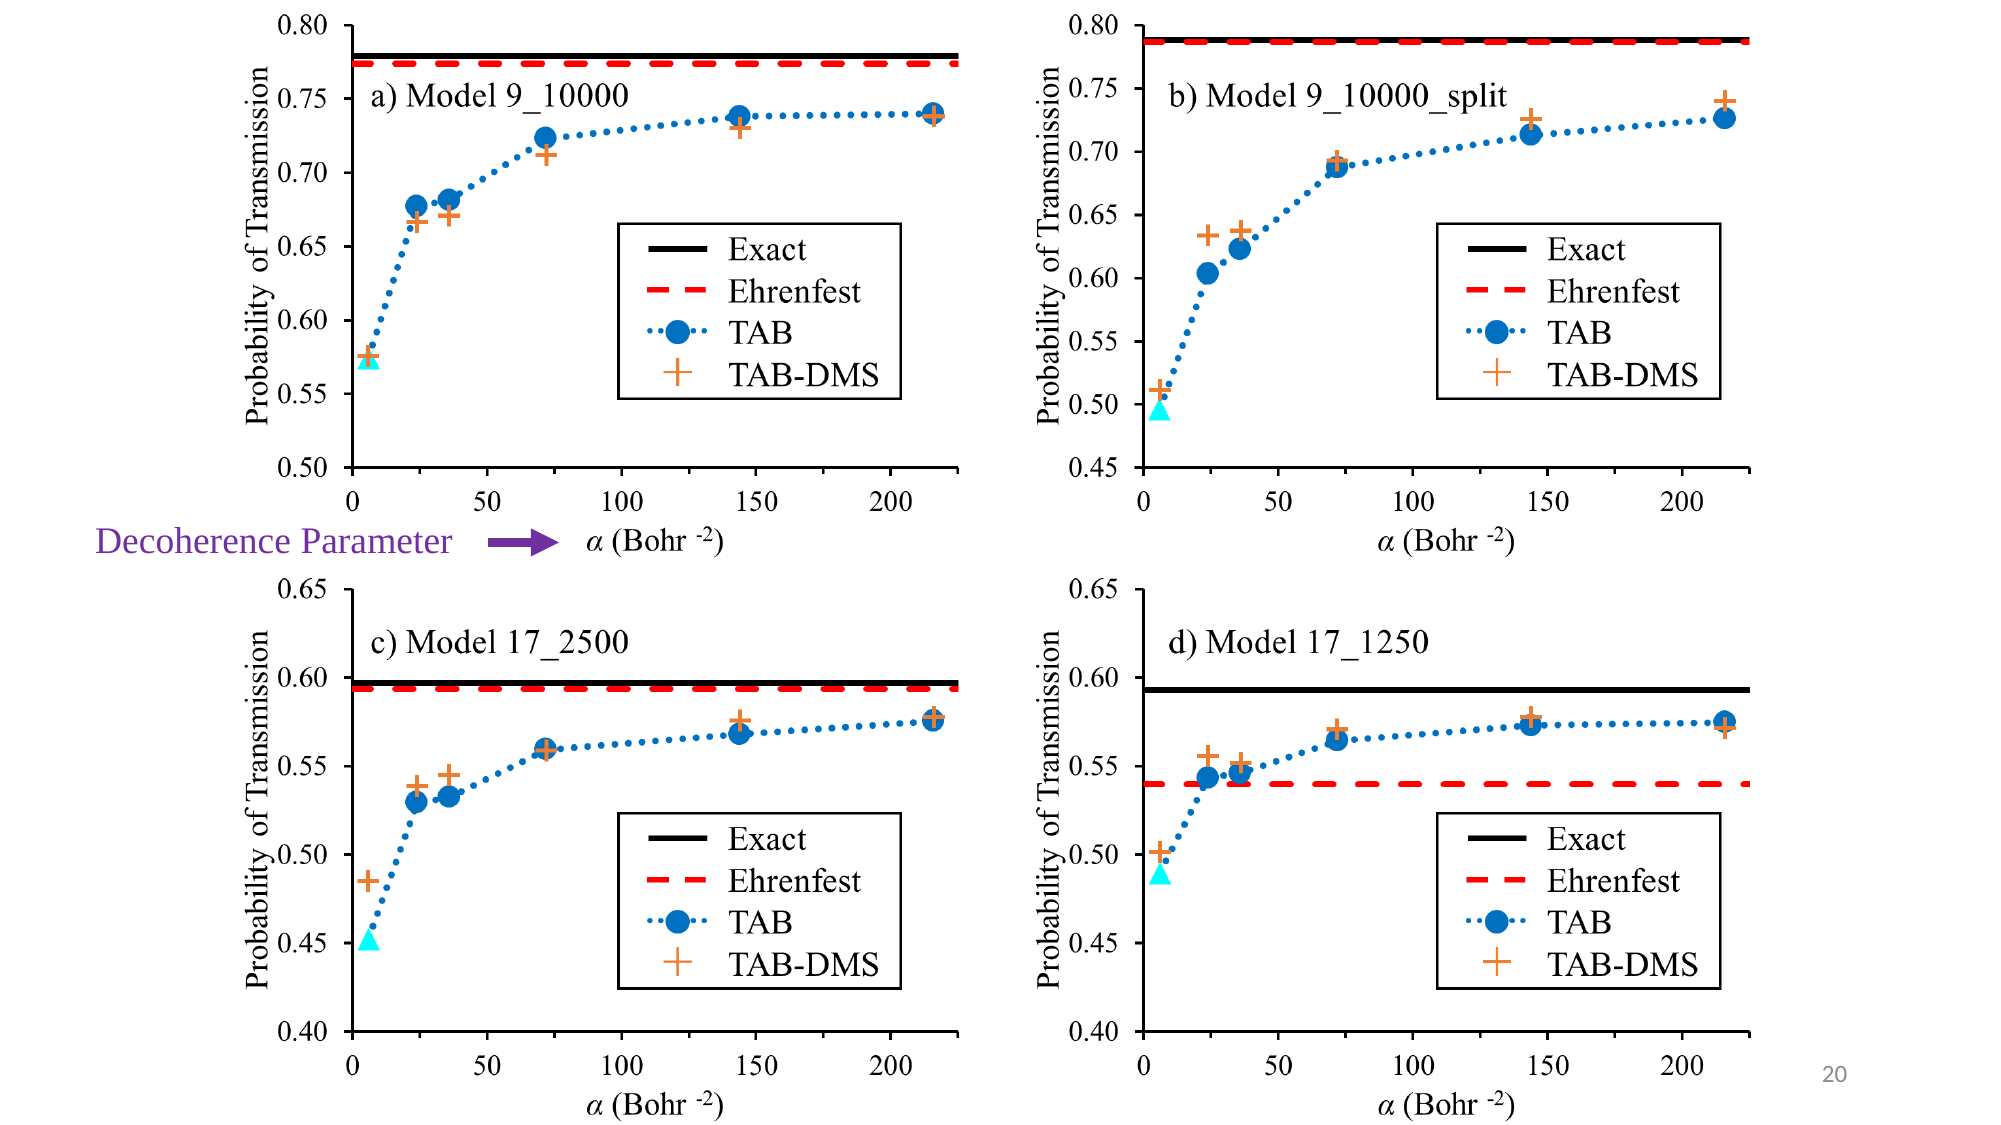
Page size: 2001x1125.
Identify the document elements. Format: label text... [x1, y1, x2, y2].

picture [234, 0, 1766, 1125]
slide_number 20 [1766, 1042, 1863, 1103]
text_box Decoherence Parameter [68, 509, 234, 569]
